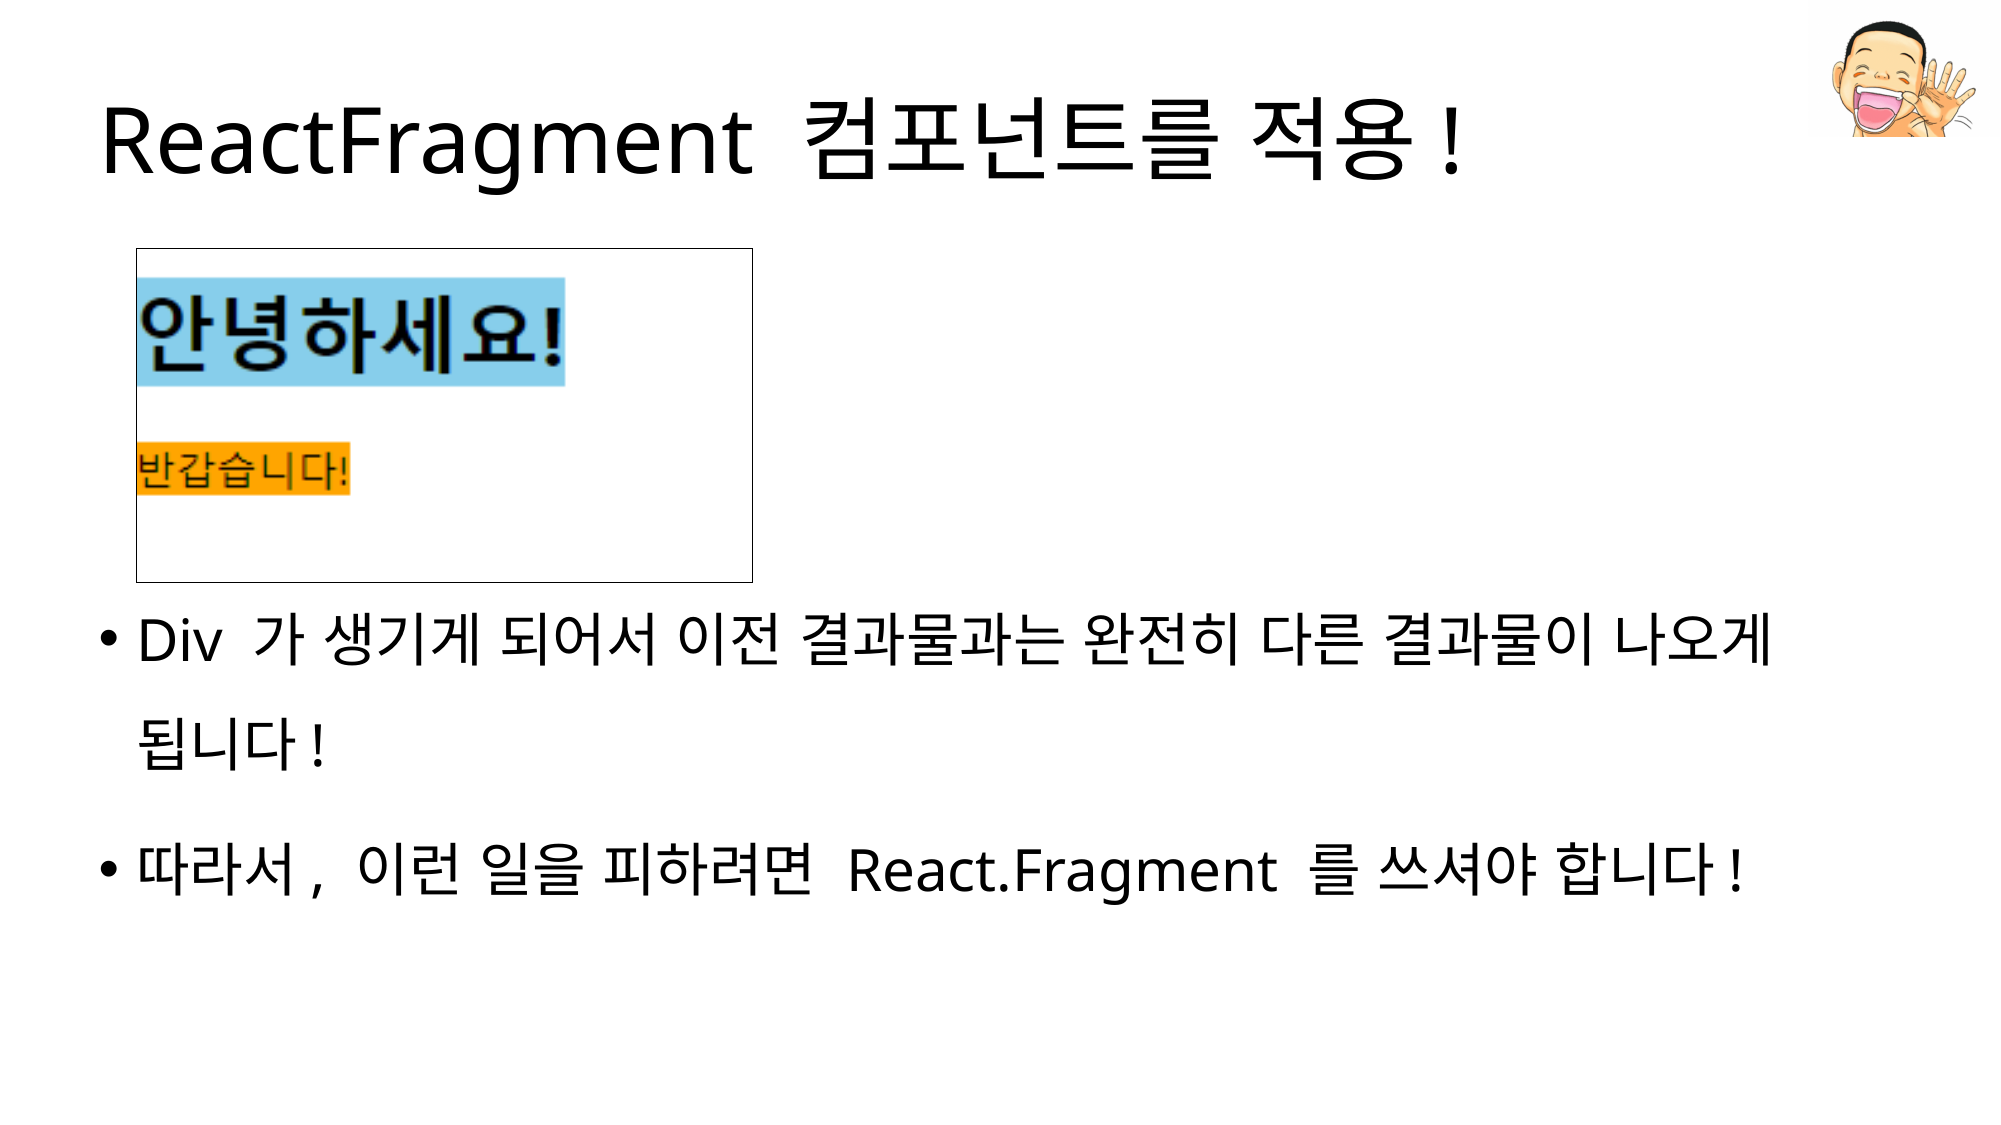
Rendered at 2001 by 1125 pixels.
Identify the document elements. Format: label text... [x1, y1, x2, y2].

title ReactFragment 컴포넌트를 적용! [83, 0, 1931, 217]
picture [136, 248, 753, 583]
list Div 가 생기게 되어서 이전 결과물과는 완전히 다른 결과물이 나오게 됩니다! 따라서, 이런 일을 피하려면 React.Fragment 를 쓰셔야 합니다! [83, 217, 1931, 1125]
picture [1931, 0, 2000, 137]
